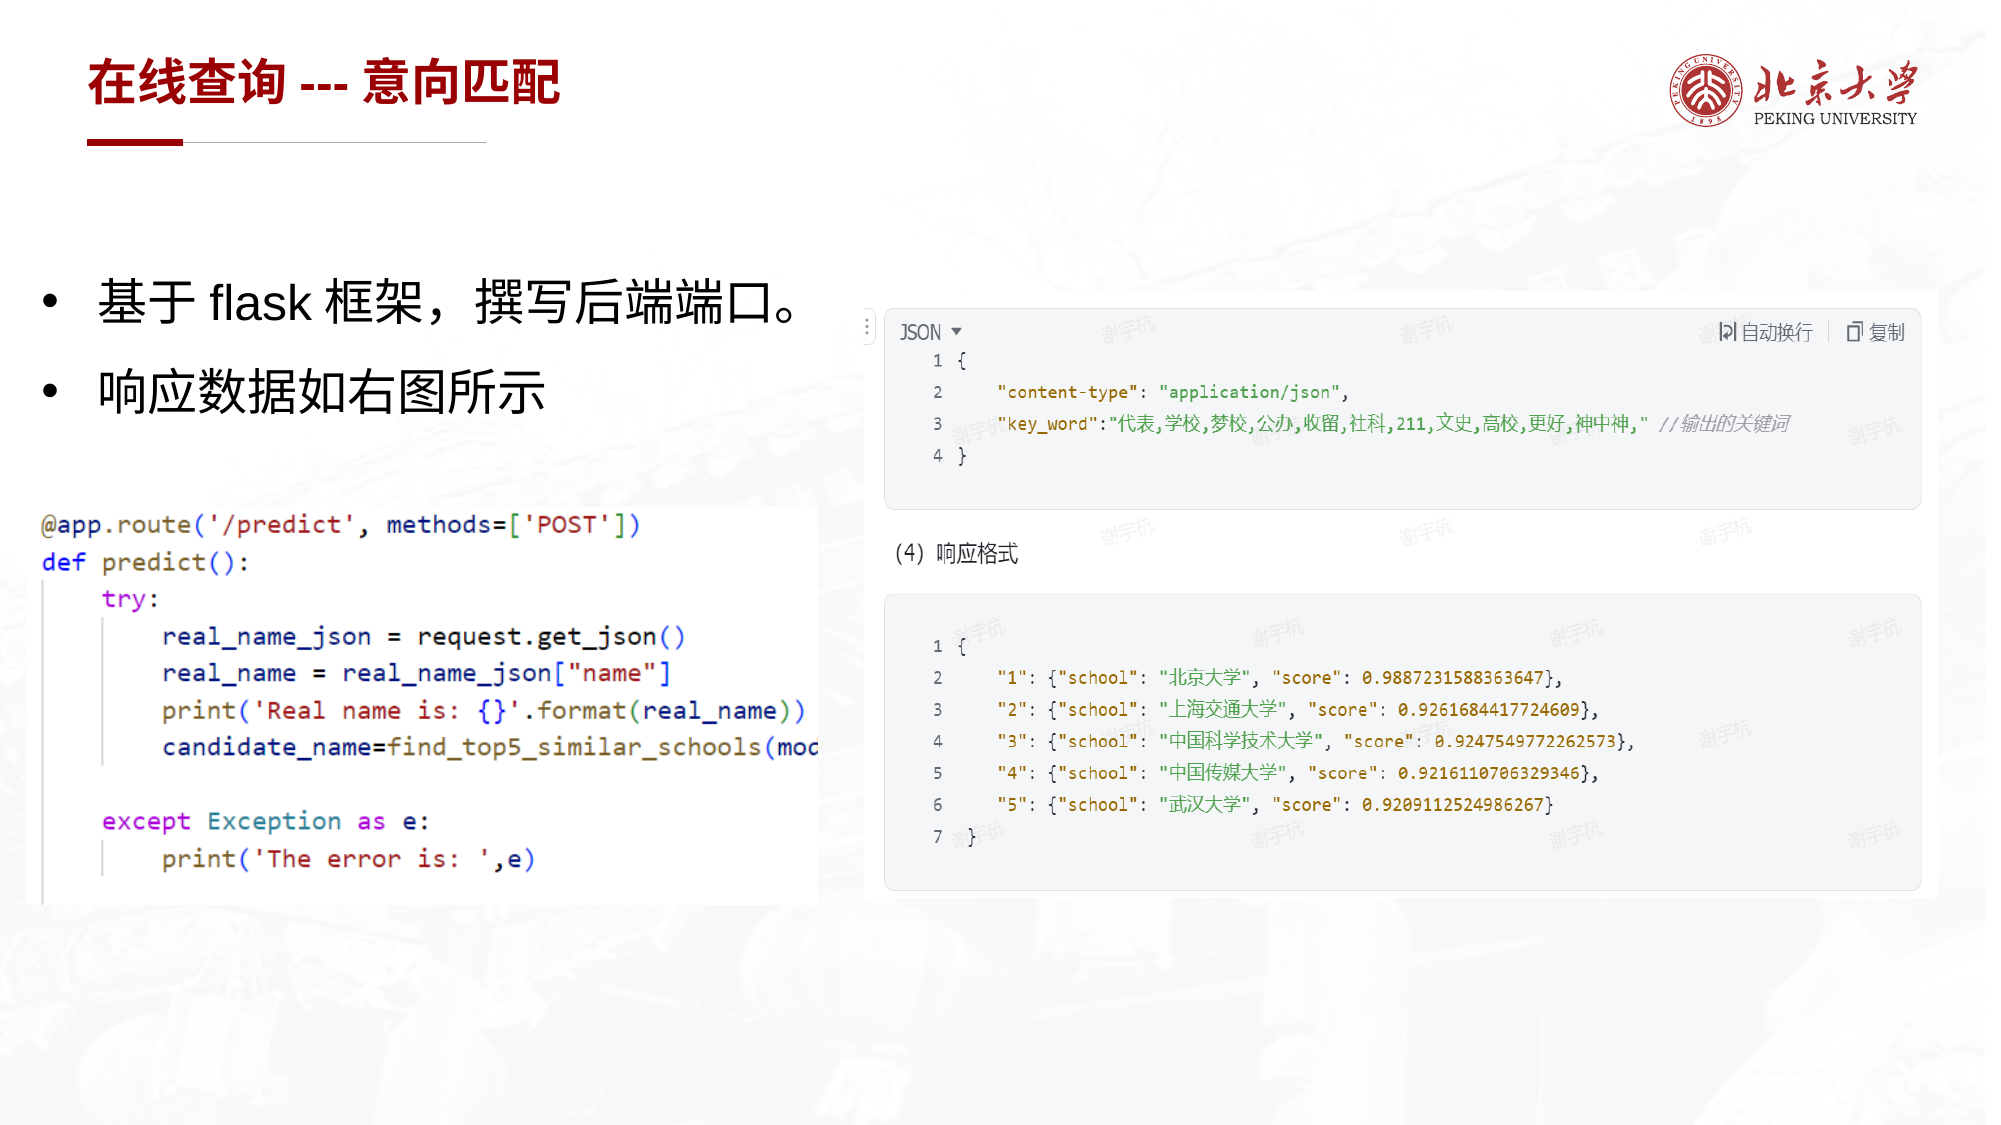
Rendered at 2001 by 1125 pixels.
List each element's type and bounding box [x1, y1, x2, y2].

picture [0, 0, 1985, 1125]
text_box [1669, 54, 1918, 128]
